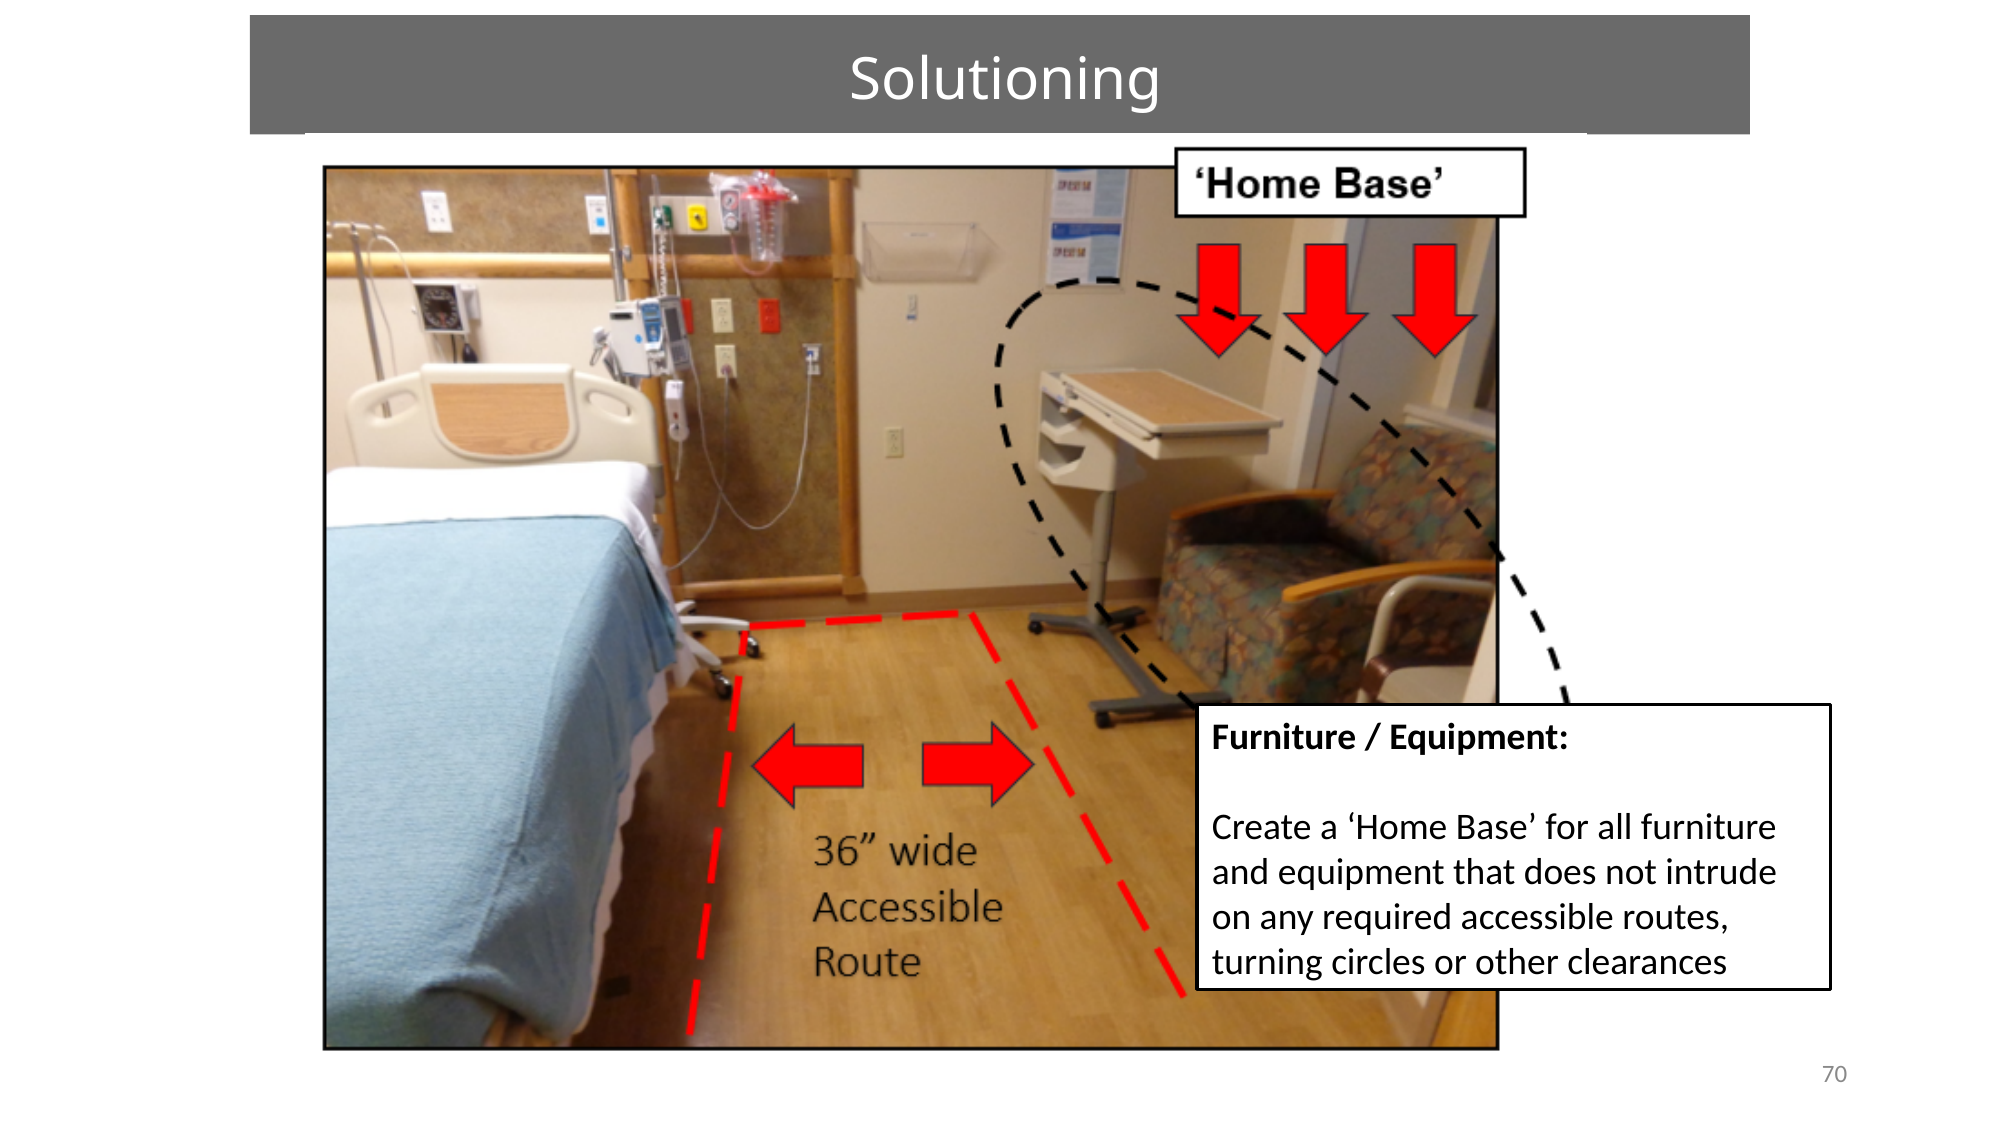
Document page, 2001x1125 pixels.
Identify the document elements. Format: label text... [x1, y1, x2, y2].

picture [305, 133, 1587, 1071]
text_box [249, 15, 1750, 135]
title Solutioning [287, 33, 1725, 146]
text_box Furniture / Equipment: Create a ‘Home Base’ for all furniture and equipment that does not intrude on any required accessible routes, turning circles or other clearances [1587, 704, 1831, 990]
slide_number 70 [1412, 1042, 1863, 1103]
